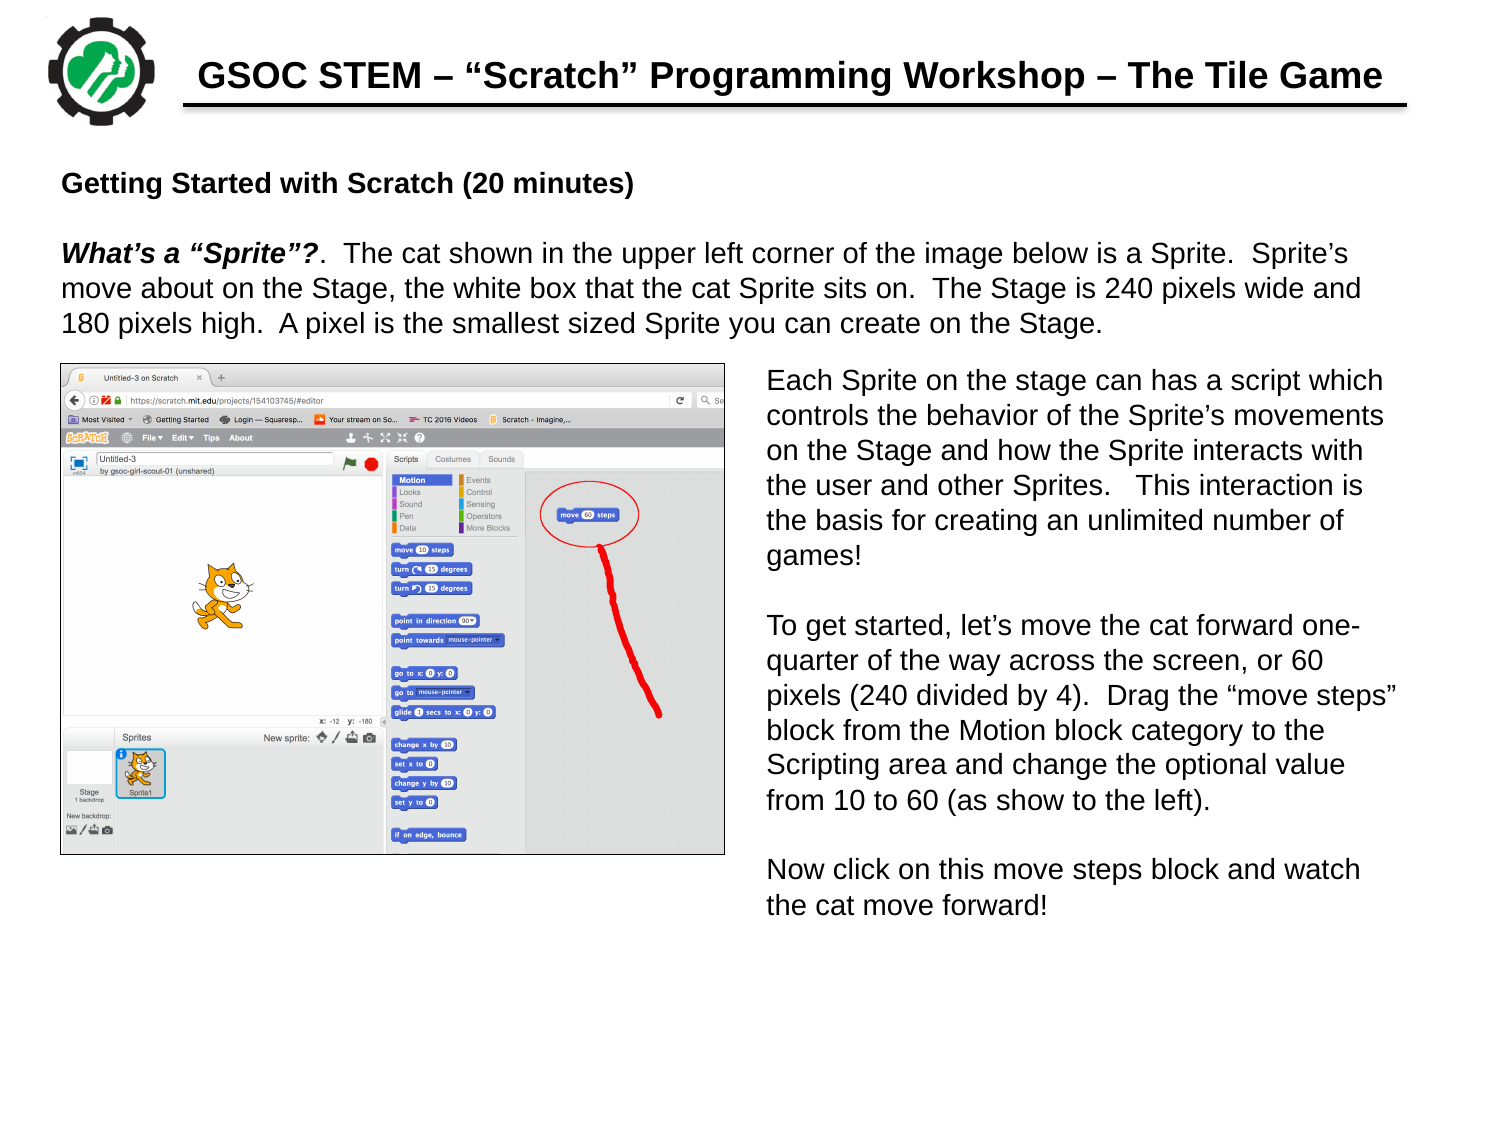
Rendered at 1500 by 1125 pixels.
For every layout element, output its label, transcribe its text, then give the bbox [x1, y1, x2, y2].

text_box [46, 16, 1455, 127]
picture [60, 363, 725, 856]
text_box Getting Started with Scratch (20 minutes) What’s a “Sprite”?. The cat shown in the upper left corner of the image below is a Sprite. Sprite’s move about on the Stage, the white box that the cat Sprite sits on. The Stage is 240 pixels wide and 180 pixels high. A pixel is the smallest sized Sprite you can create on the Stage. [46, 157, 1408, 347]
text_box Each Sprite on the stage can has a script which controls the behavior of the Sprite’s movements on the Stage and how the Sprite interacts with the user and other Sprites. This interaction is the basis for creating an unlimited number of games! To get started, let’s move the cat forward one-quarter of the way across the screen, or 60 pixels (240 divided by 4). Drag the “move steps” block from the Motion block category to the Scripting area and change the optional value from 10 to 60 (as show to the left). Now click on this move steps block and watch the cat move forward! [751, 353, 1422, 929]
